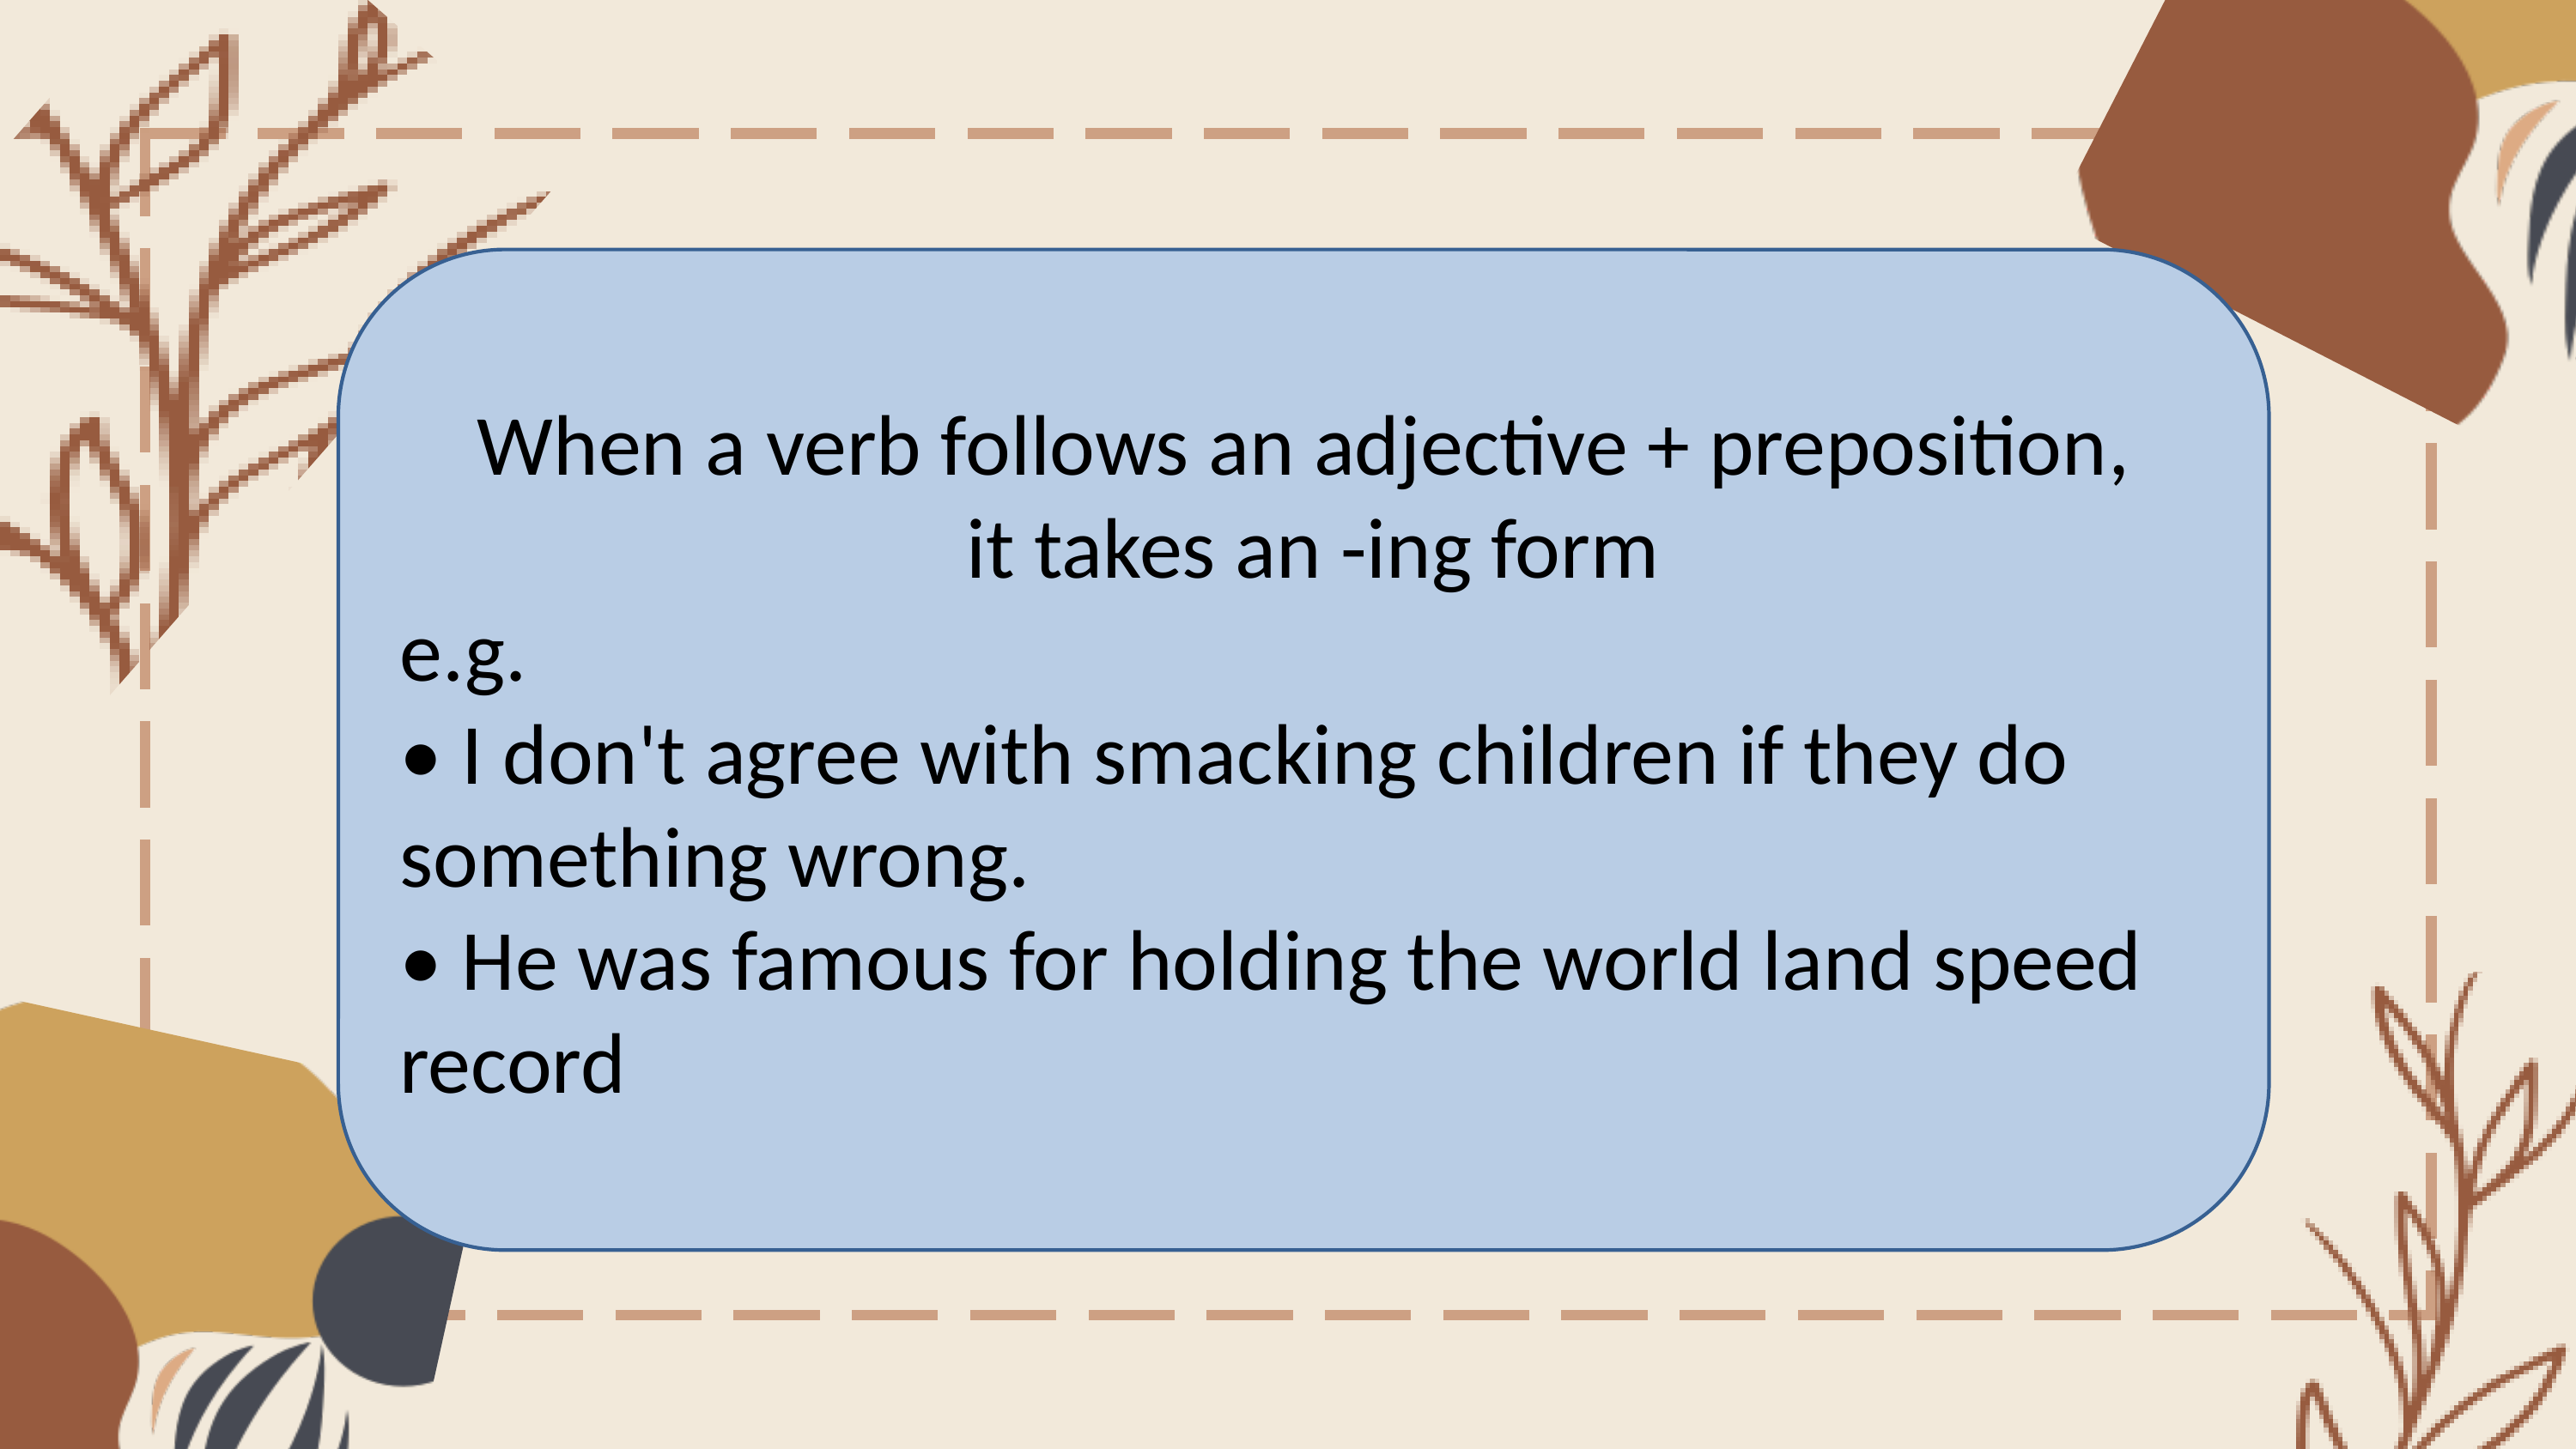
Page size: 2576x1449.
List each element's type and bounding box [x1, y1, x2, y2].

text_box [2098, 0, 2576, 486]
text_box [0, 996, 447, 1449]
text_box [144, 133, 2432, 1316]
text_box [0, 0, 518, 760]
text_box [2276, 969, 2576, 1449]
